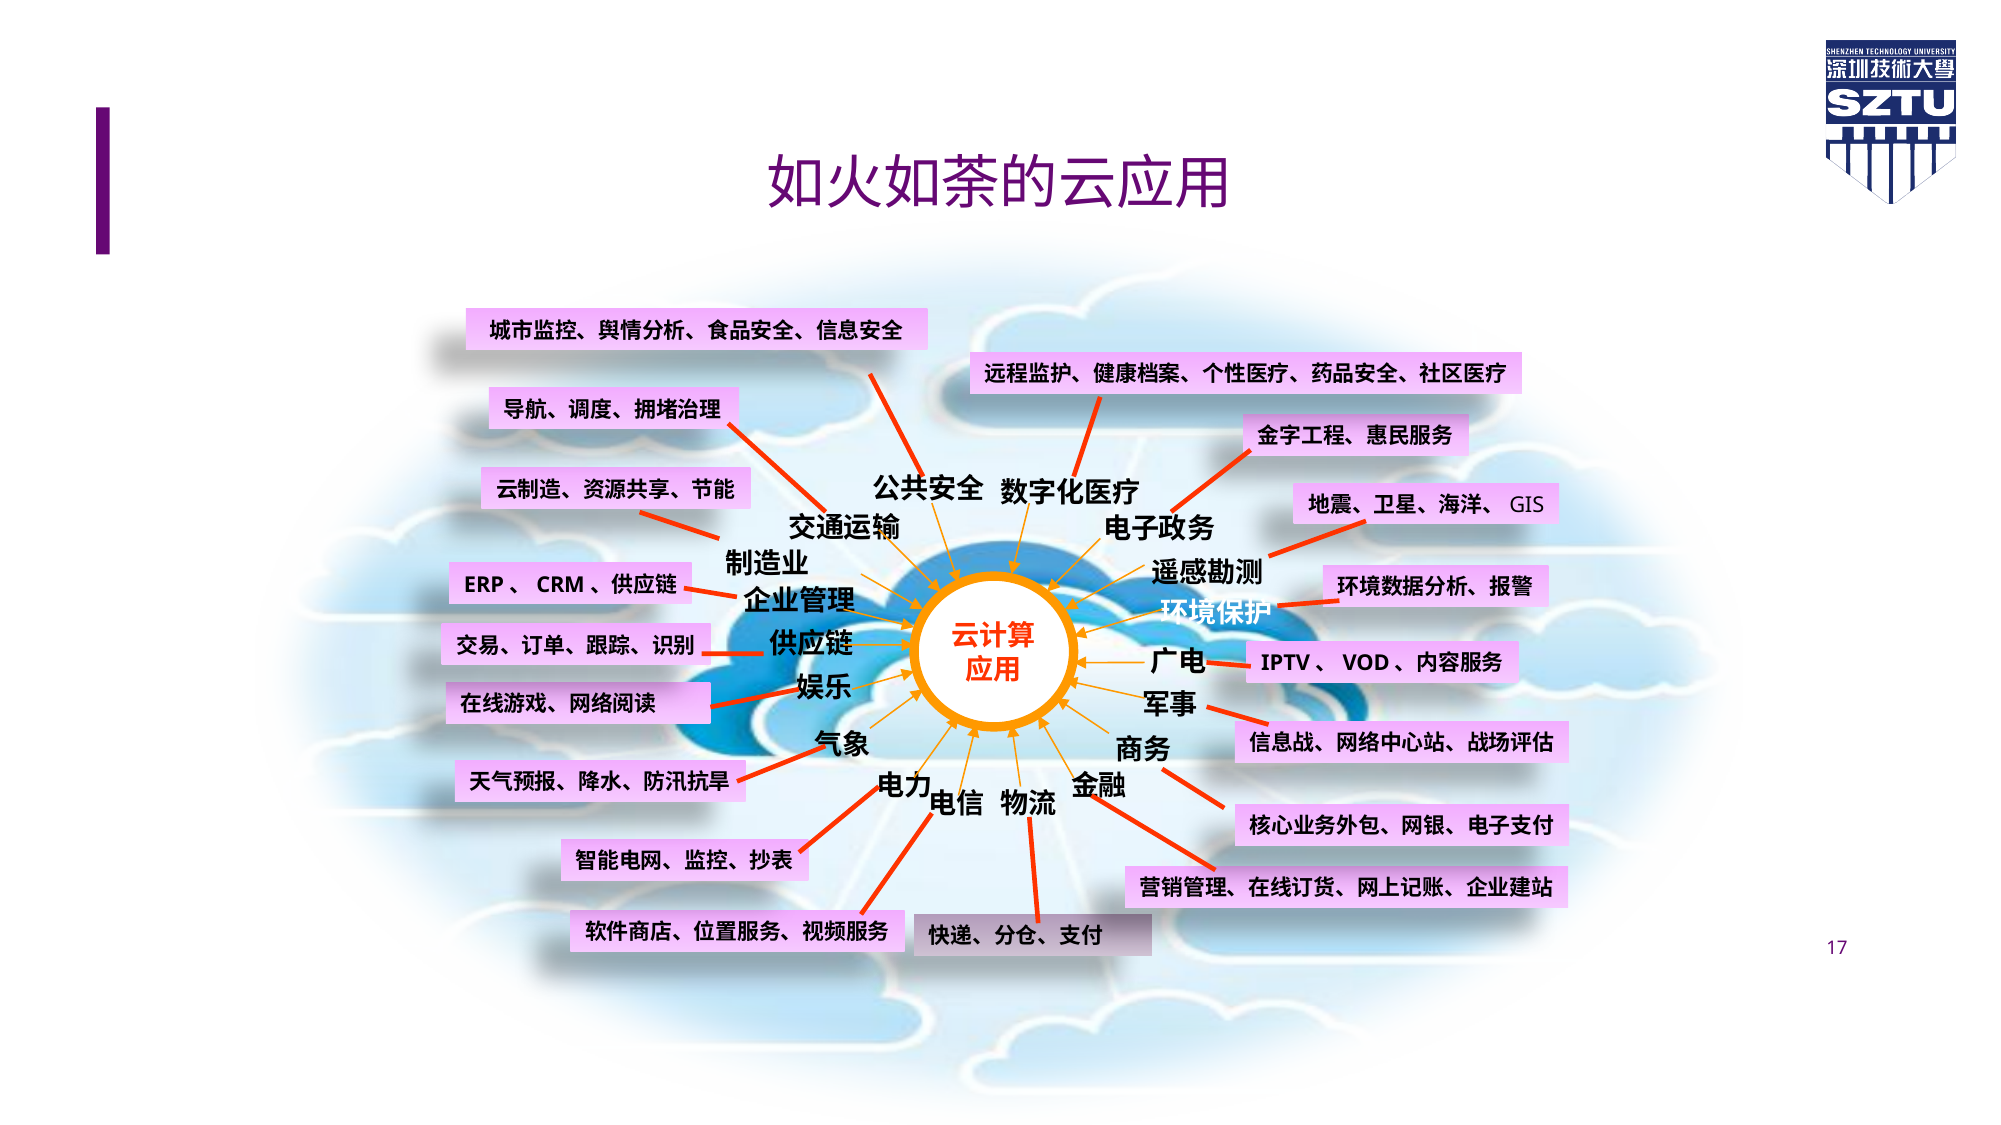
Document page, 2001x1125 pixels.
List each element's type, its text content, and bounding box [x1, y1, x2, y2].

picture [1803, 34, 1979, 210]
picture [251, 219, 1749, 1125]
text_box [439, 308, 1572, 953]
slide_number 17 [1754, 918, 1863, 979]
title 如火如荼的云应用 [137, 97, 1863, 264]
